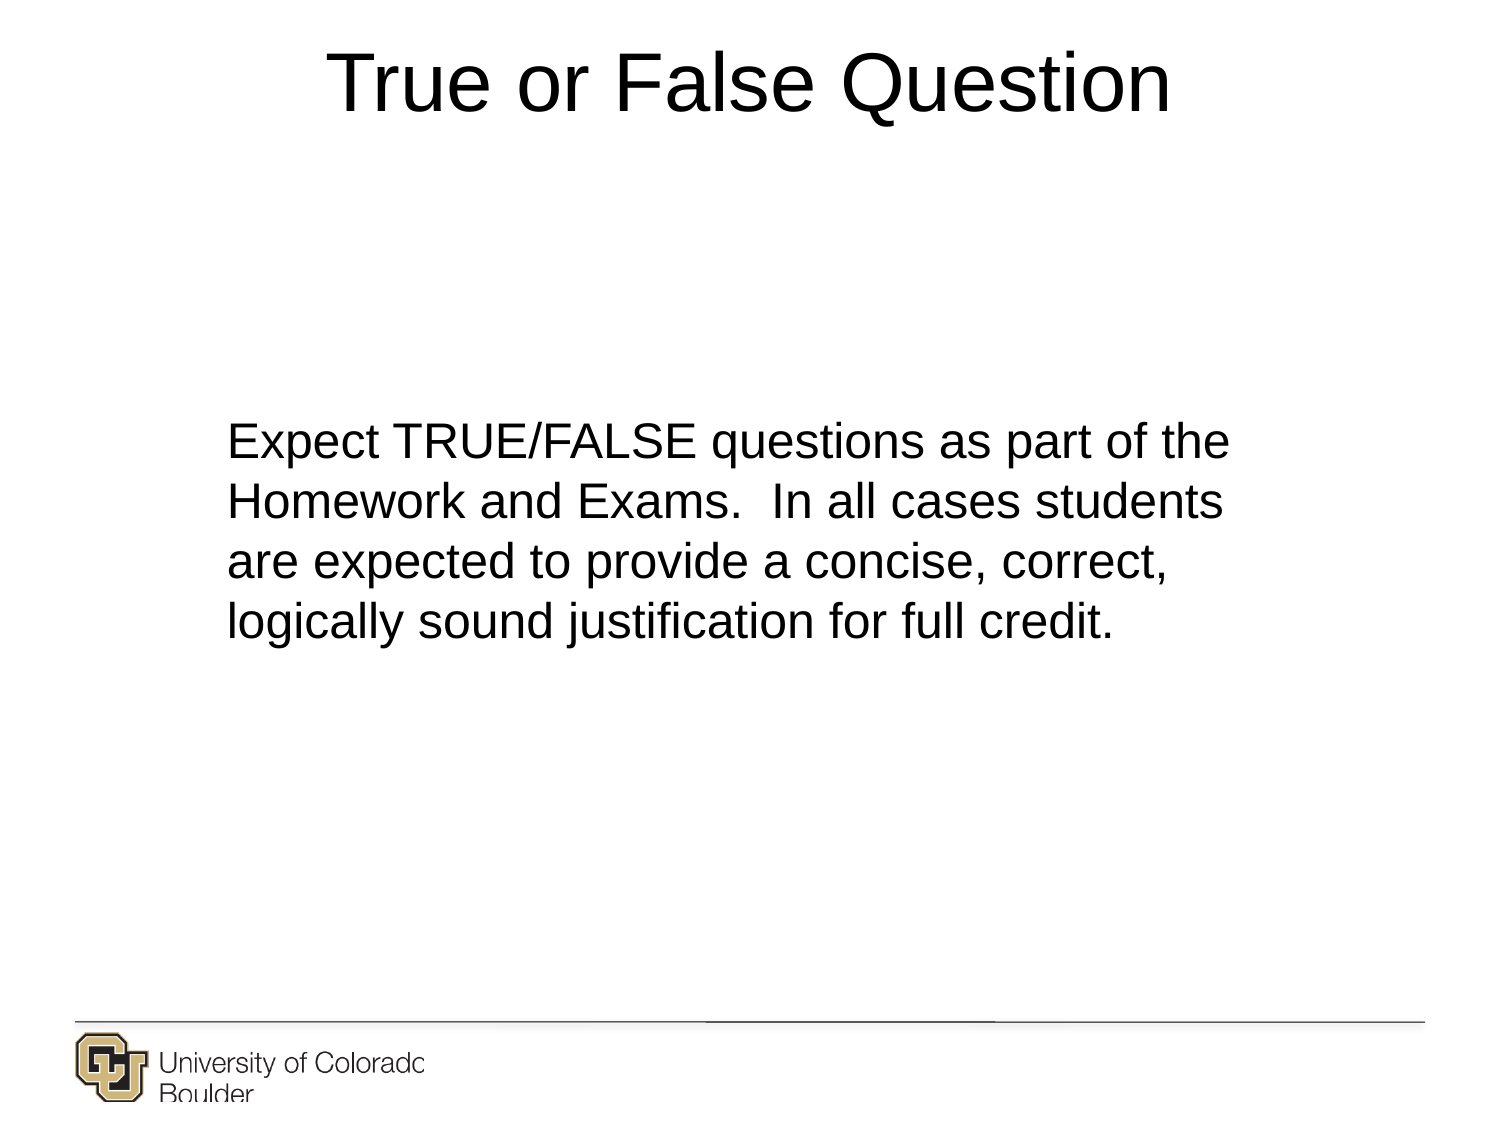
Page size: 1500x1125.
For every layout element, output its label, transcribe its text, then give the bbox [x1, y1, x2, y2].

text_box Expect TRUE/FALSE questions as part of the Homework and Exams. In all cases students are expected to provide a concise, correct, logically sound justification for full credit. [212, 400, 1266, 656]
title True or False Question [75, 18, 1424, 138]
